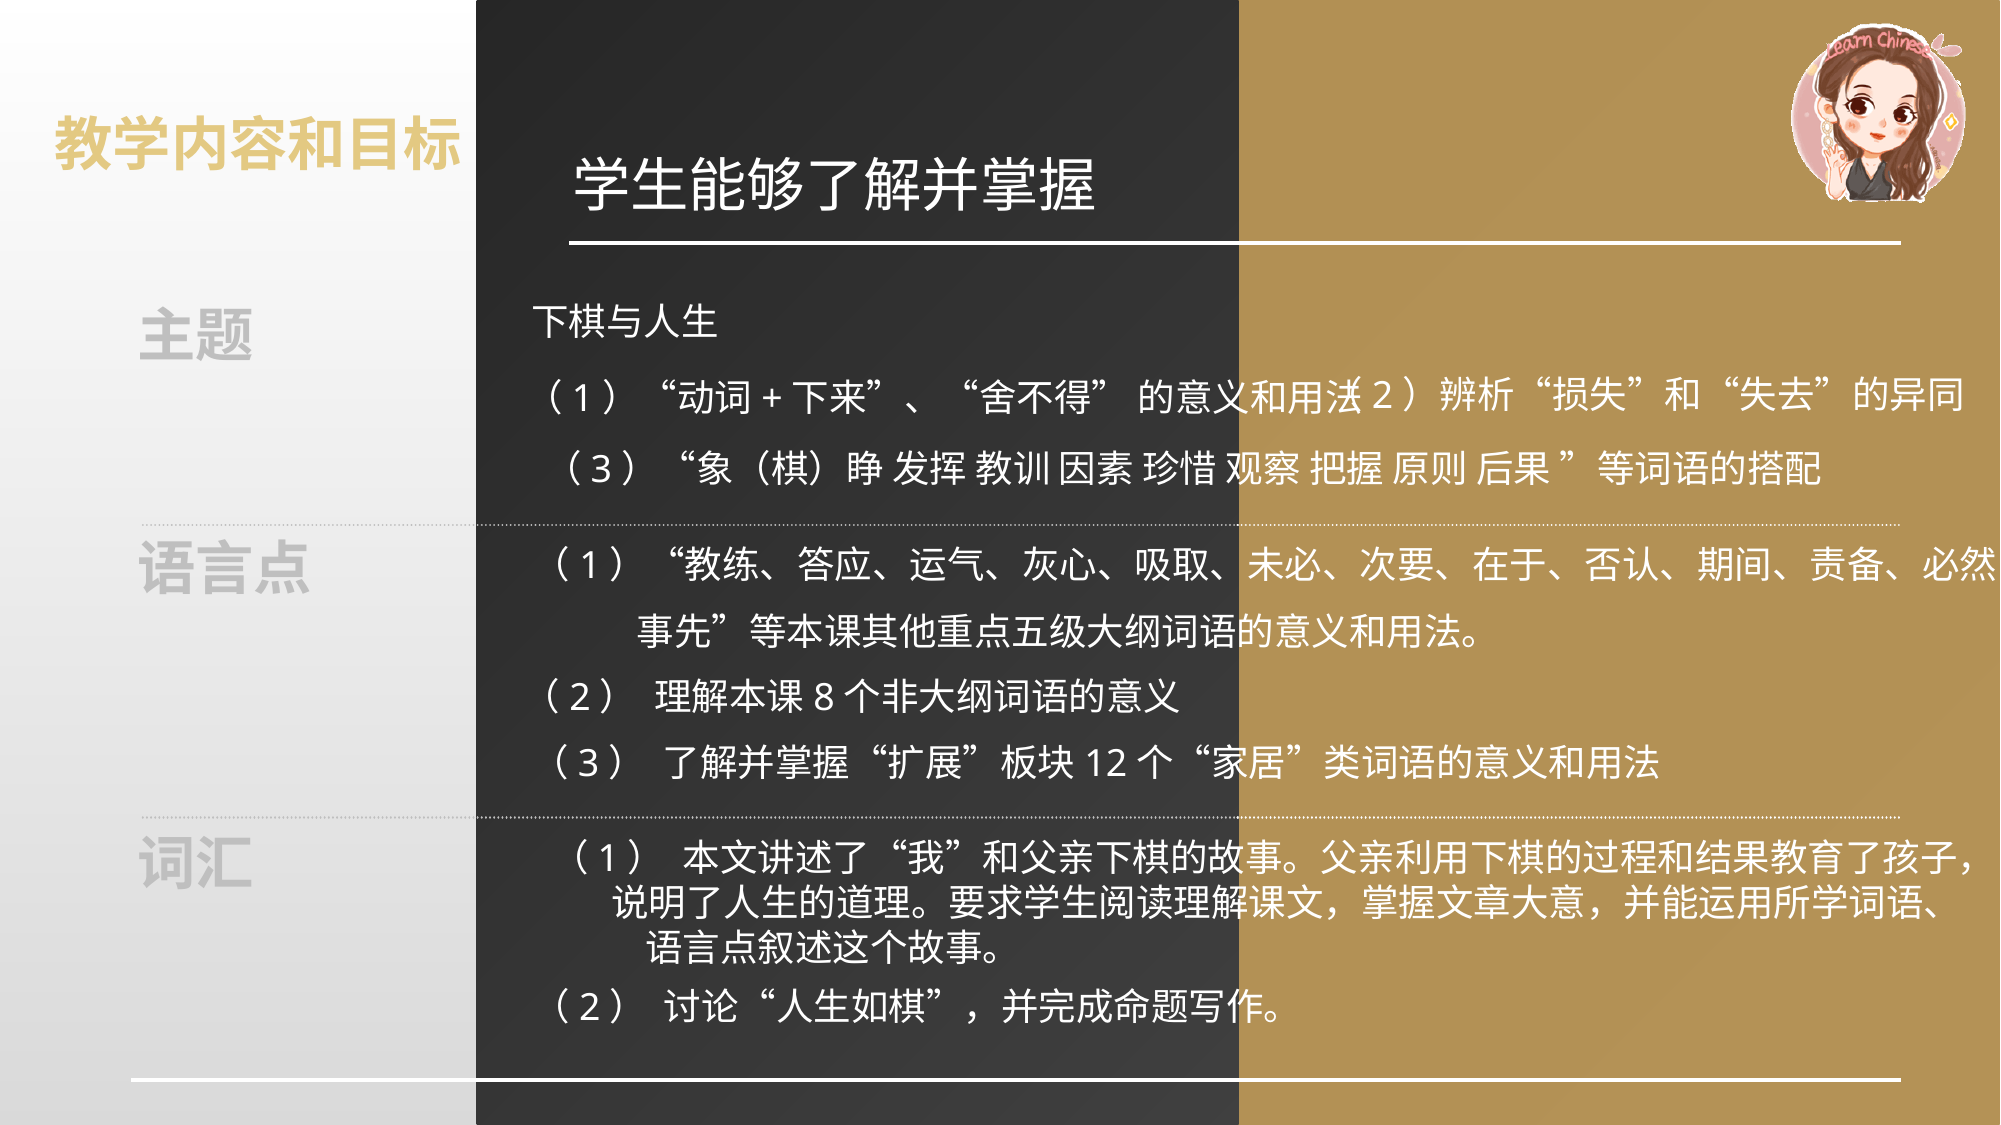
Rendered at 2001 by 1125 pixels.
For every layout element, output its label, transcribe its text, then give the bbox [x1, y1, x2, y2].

text_box （1）“动词+下来”、“舍不得” 的意义和用法 [510, 366, 1378, 427]
text_box （2） 讨论“人生如棋”，并完成命题写作。 [517, 975, 1317, 1036]
text_box 词汇 [122, 818, 270, 904]
text_box [475, 0, 1240, 525]
text_box 主题 [122, 290, 270, 376]
text_box [475, 1082, 1240, 1125]
text_box 事先”等本课其他重点五级大纲词语的意义和用法。 [519, 600, 1998, 661]
text_box [475, 526, 1240, 817]
text_box 学生能够了解并掌握 [557, 140, 1112, 226]
text_box （2）辨析“损失”和“失去”的异同 [1310, 363, 1980, 423]
text_box 教学内容和目标 [39, 99, 478, 185]
text_box （3）“象（棋）睁 发挥 教训 因素 珍惜 观察 把握 原则 后果 ”等词语的搭配 [529, 437, 1838, 497]
text_box 下棋与人生 [516, 290, 1513, 351]
text_box [1240, 977, 2000, 1125]
text_box [1240, 638, 2000, 826]
text_box （1） 本文讲述了“我”和父亲下棋的故事。父亲利用下棋的过程和结果教育了孩子， 说明了人生的道理。要求学生阅读理解课文，掌握文章大意，并能运用所学词语、 语言点叙述这个故事。 [536, 826, 2000, 977]
text_box [1240, 0, 2000, 533]
text_box 语言点 [122, 524, 328, 609]
text_box （3） 了解并掌握“扩展”板块12个“家居”类词语的意义和用法 [516, 731, 1677, 792]
text_box （1）“教练、答应、运气、灰心、吸取、未必、次要、在于、否认、期间、责备、必然 [518, 533, 2000, 638]
text_box （2） 理解本课8个非大纲词语的意义 [508, 665, 1197, 726]
text_box [475, 818, 1240, 1078]
picture [1758, 0, 1998, 240]
